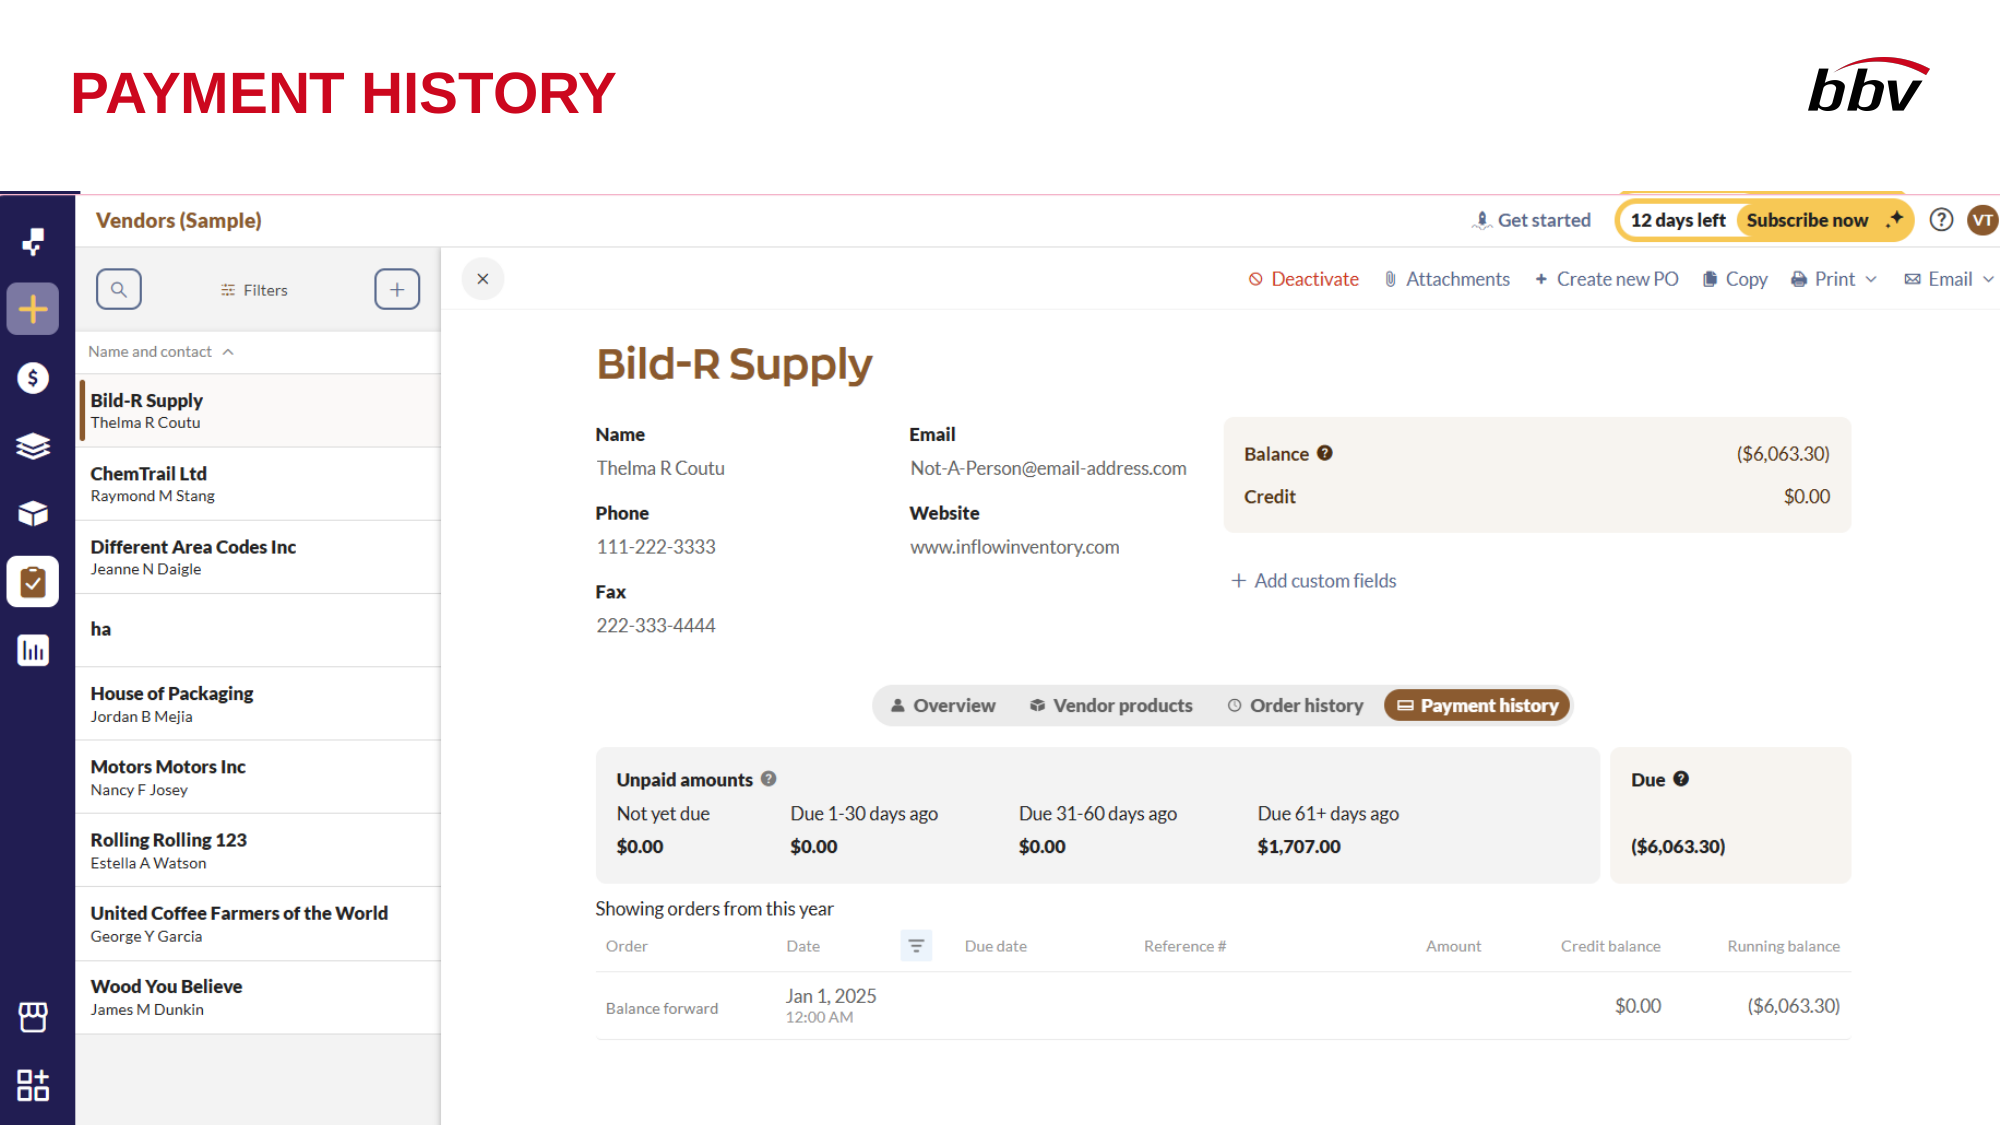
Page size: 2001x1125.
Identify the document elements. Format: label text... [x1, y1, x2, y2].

picture [1808, 57, 1930, 111]
picture [0, 191, 2000, 1125]
title PAYMENT HISTORY [70, 0, 1784, 181]
